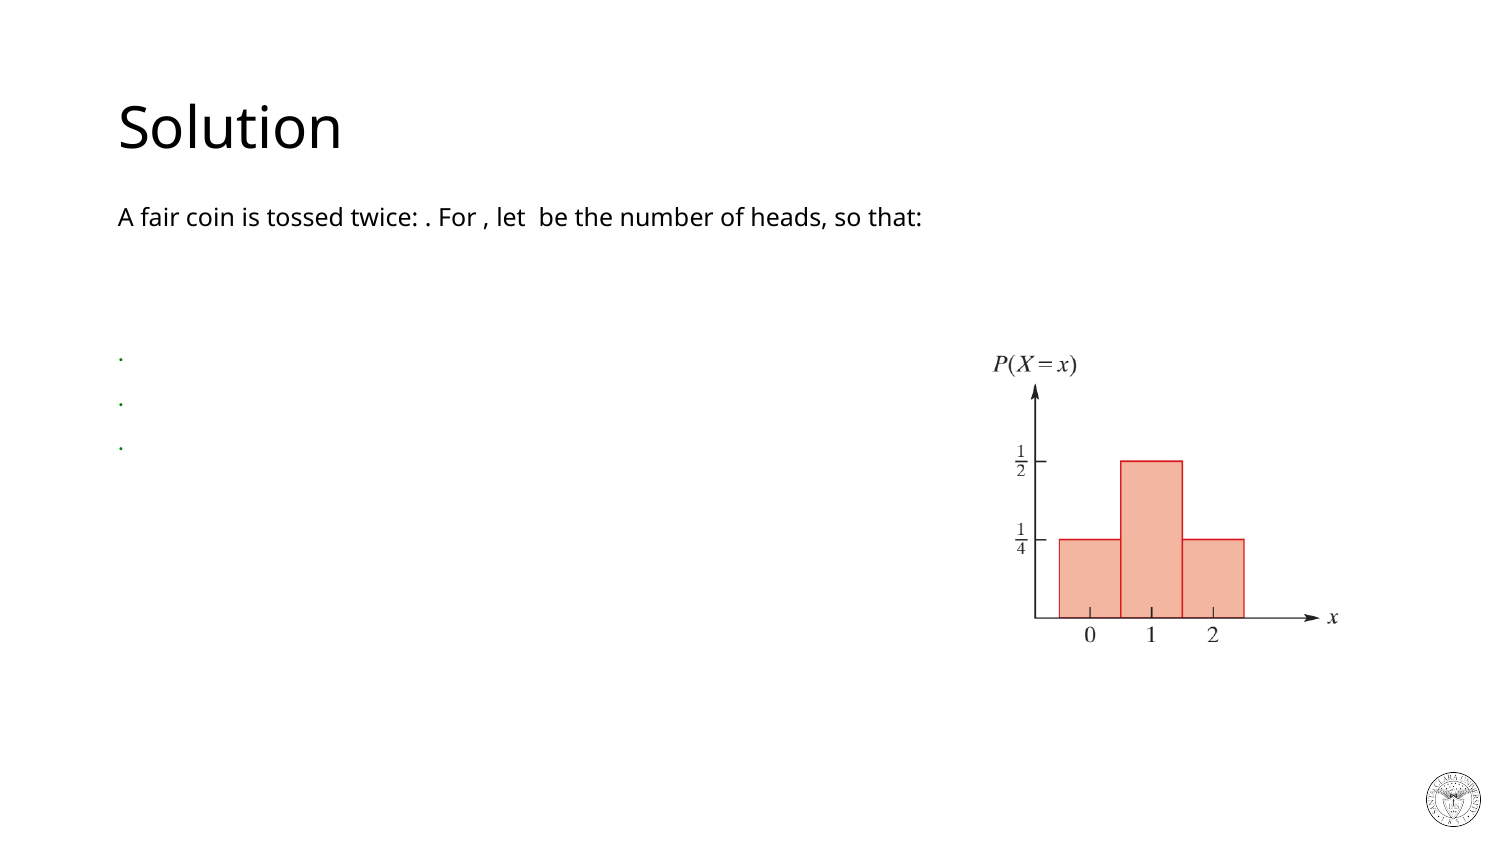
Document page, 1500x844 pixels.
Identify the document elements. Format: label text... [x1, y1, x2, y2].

title Solution [103, 44, 1397, 169]
picture [958, 335, 1364, 652]
picture [1426, 772, 1481, 827]
